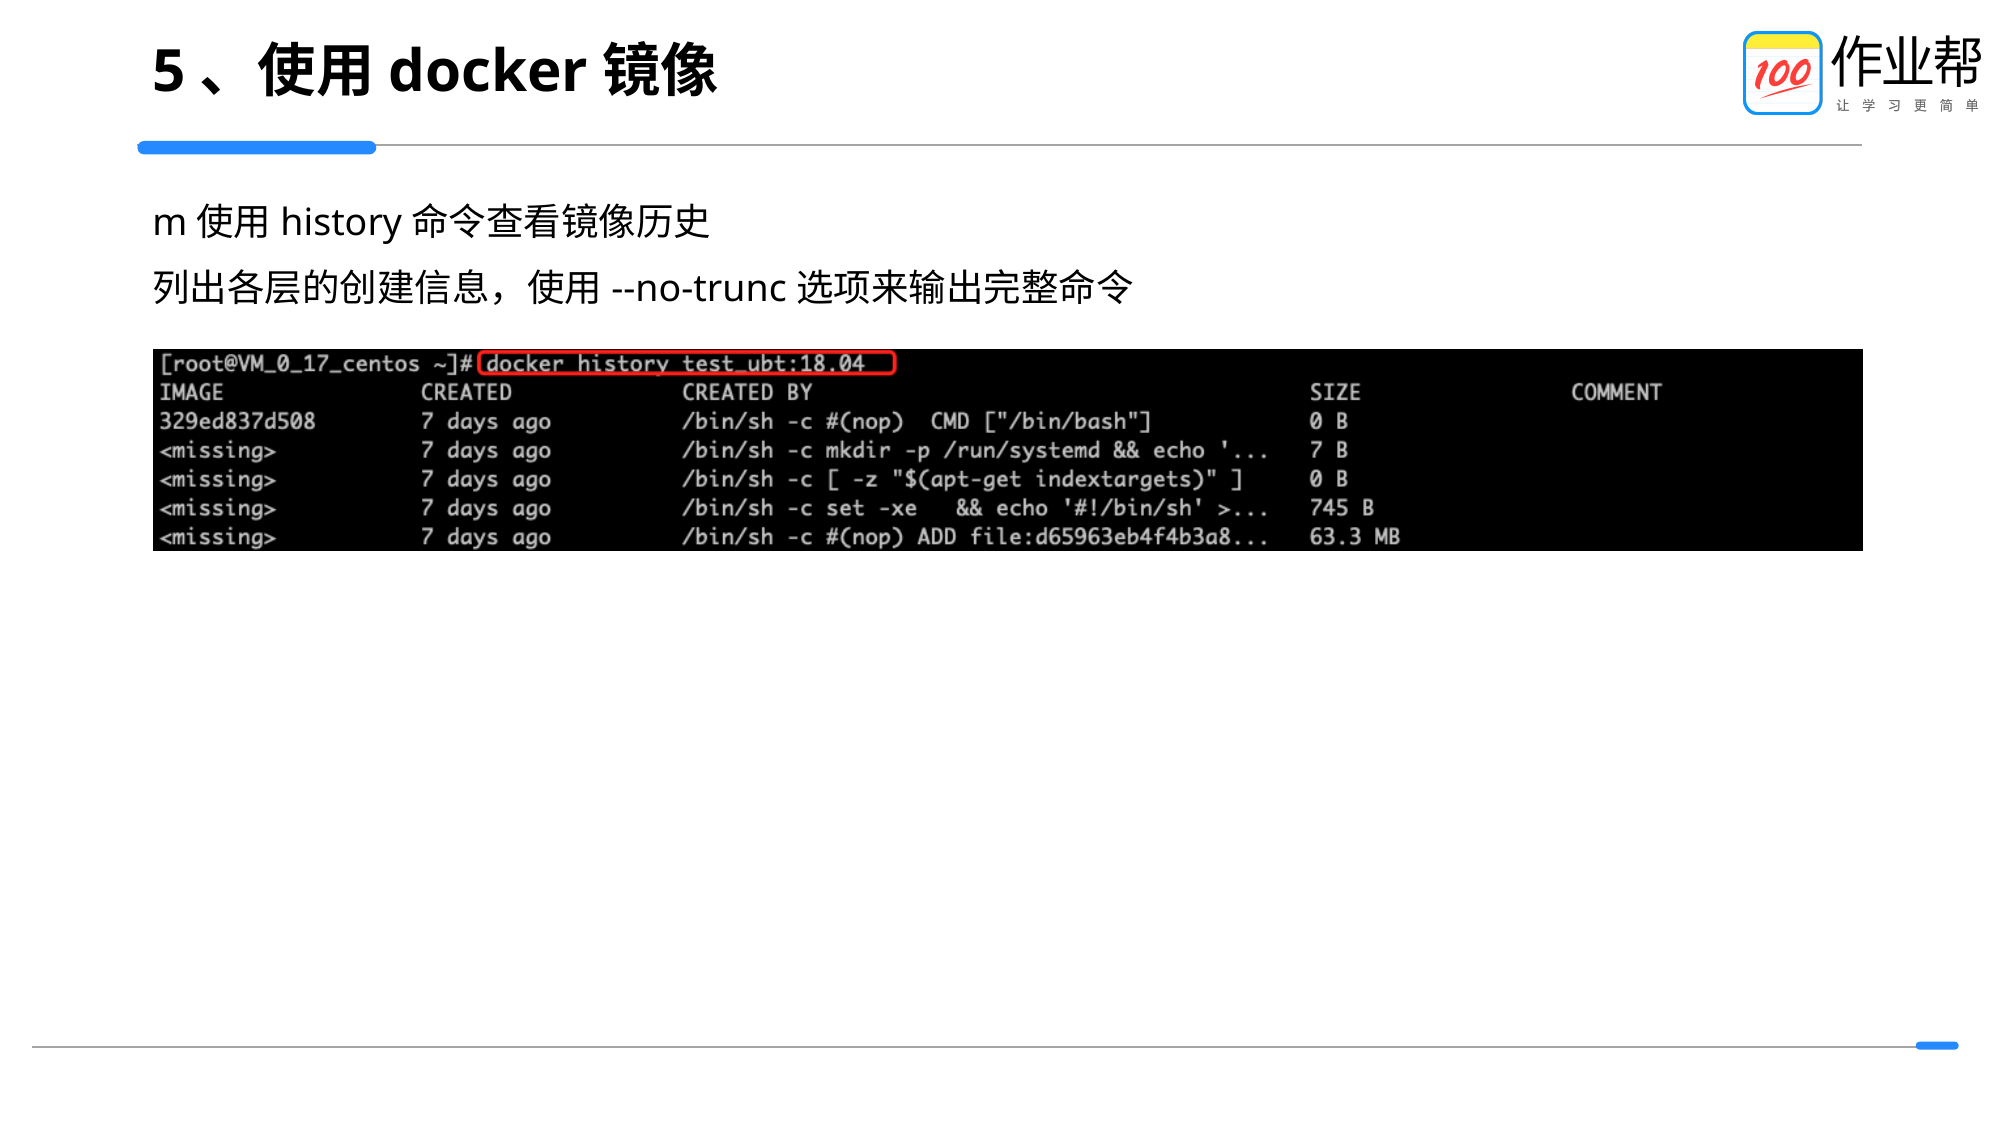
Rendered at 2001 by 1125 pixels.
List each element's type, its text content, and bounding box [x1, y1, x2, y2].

picture [1743, 31, 1981, 115]
picture [153, 349, 1863, 551]
list m使用history命令查看镜像历史 列出各层的创建信息，使用--no-trunc选项来输出完整命令 [137, 190, 1863, 1014]
title 5、使用docker镜像 [137, 22, 1728, 124]
